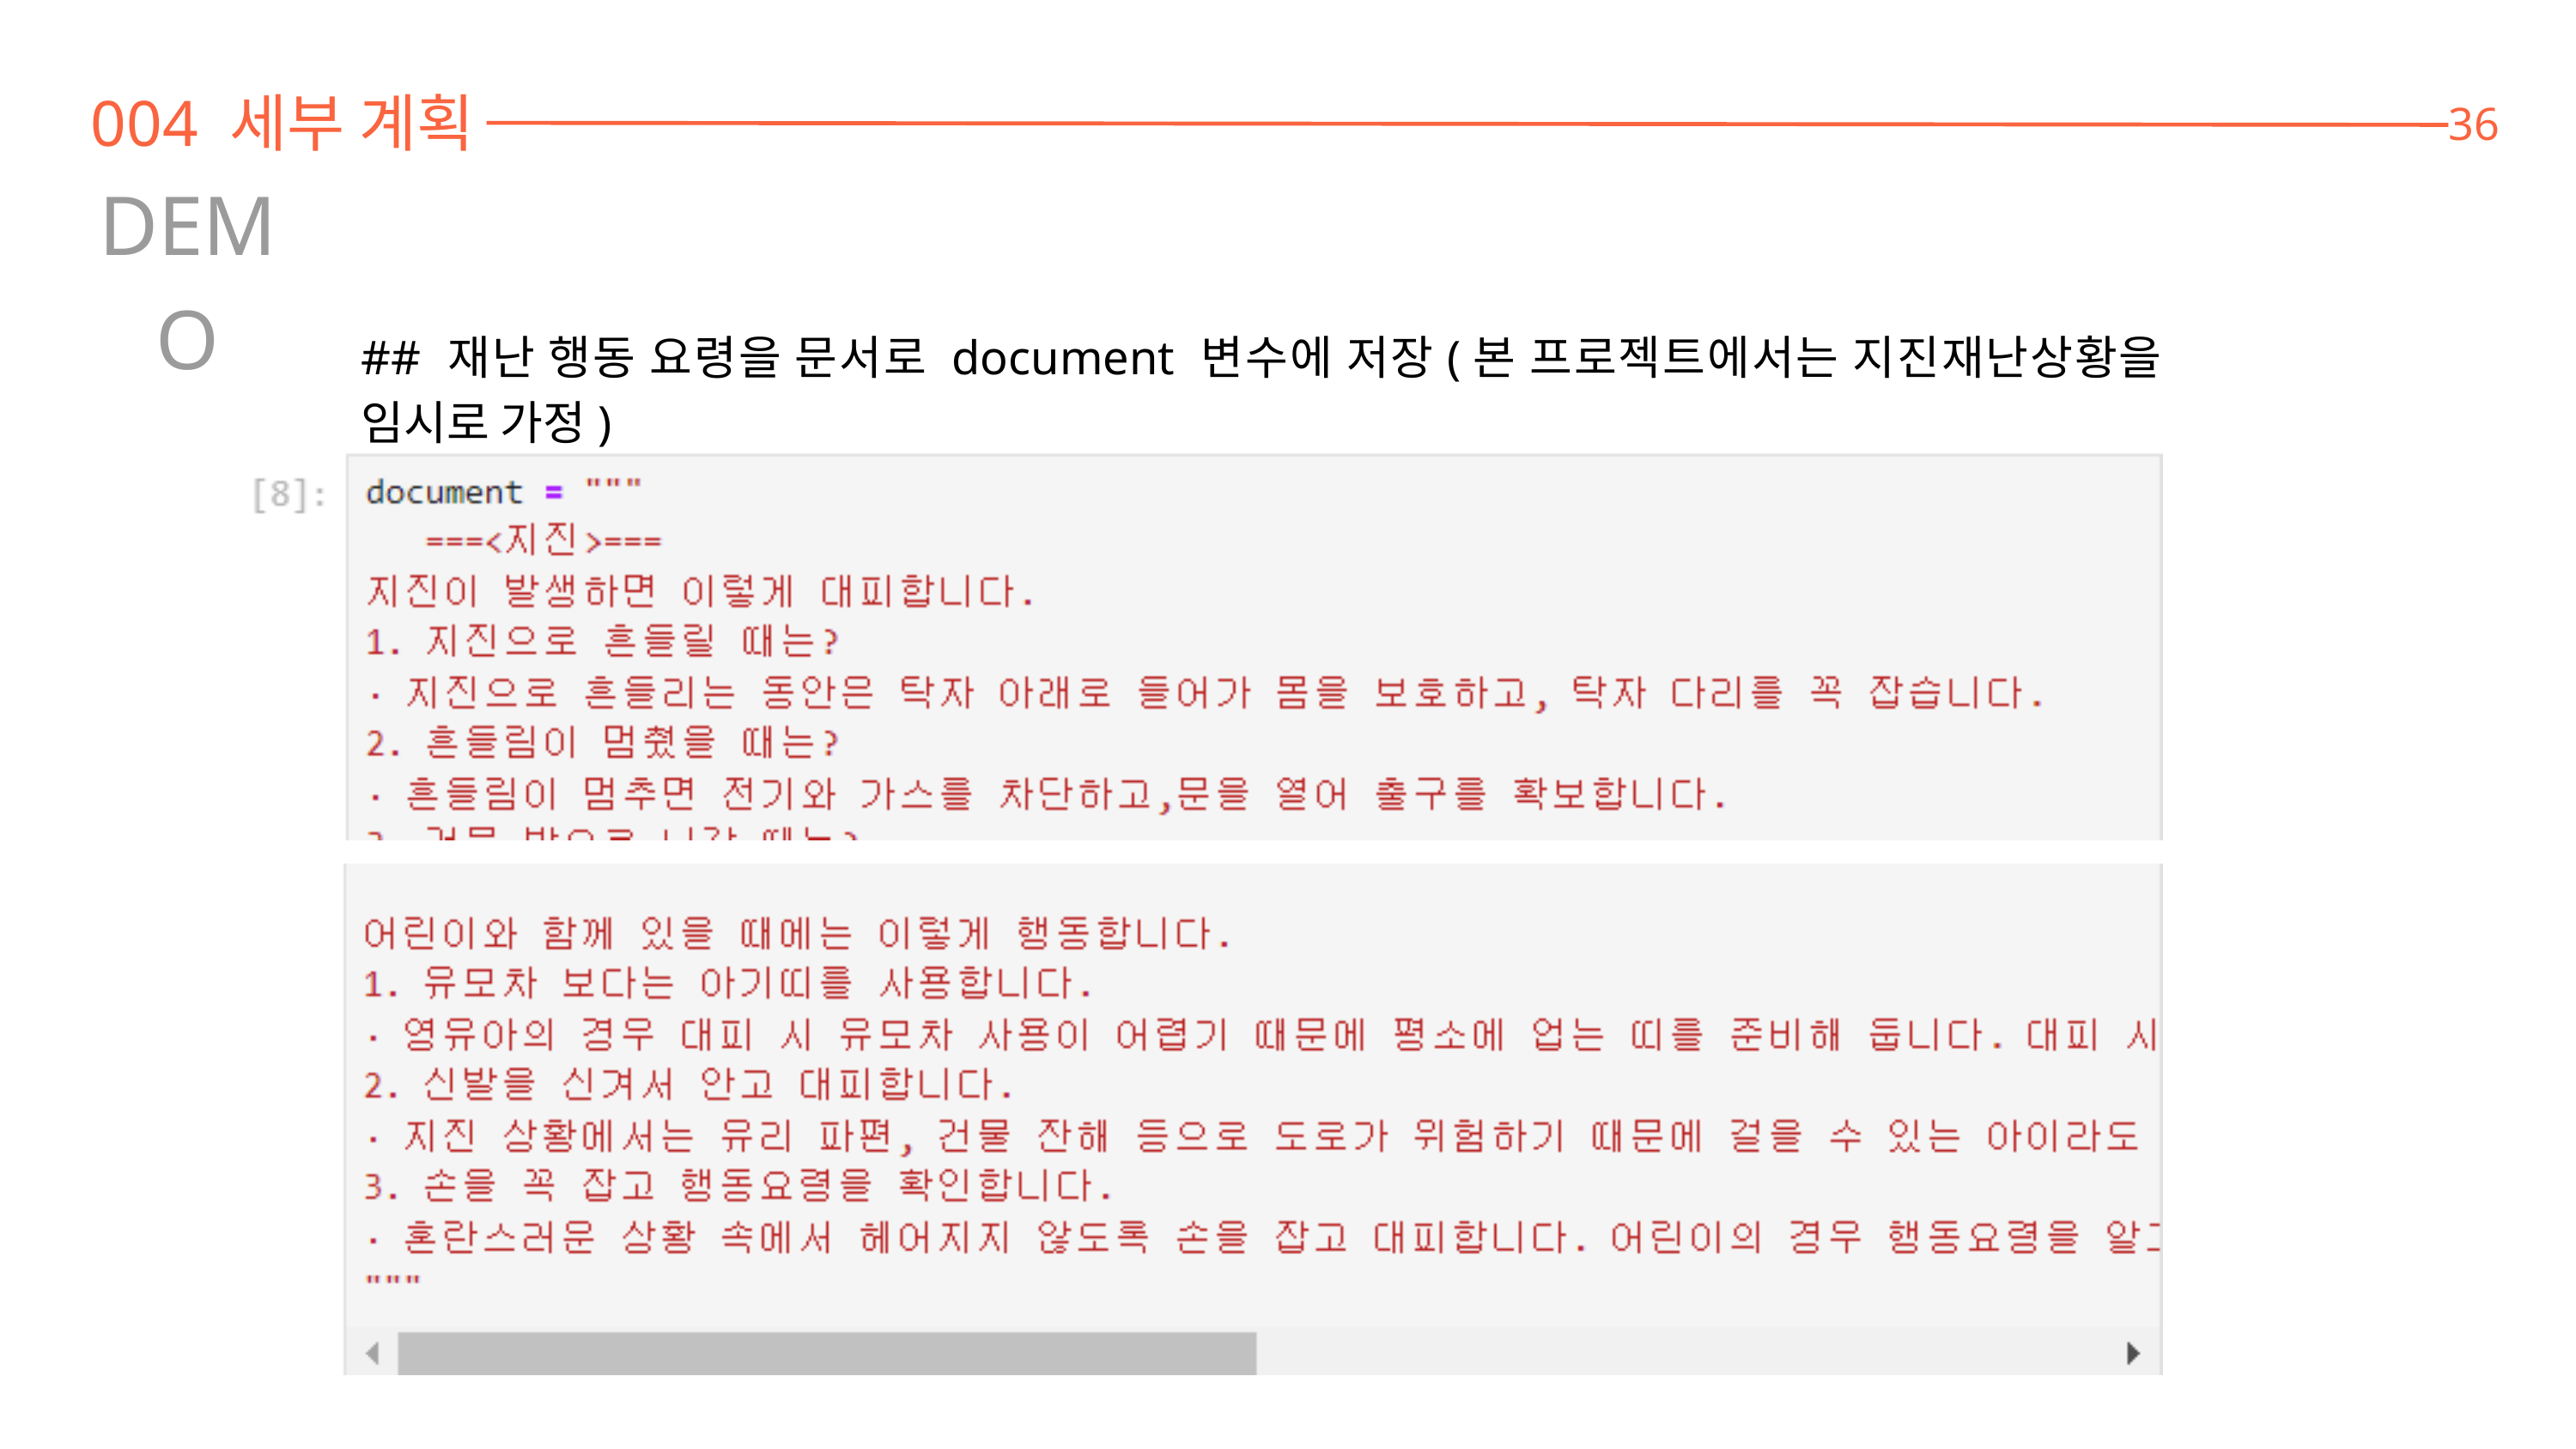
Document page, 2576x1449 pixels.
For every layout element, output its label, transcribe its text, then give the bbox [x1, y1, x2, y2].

text_box DEMO [87, 158, 289, 386]
text_box 004 세부 계획 [90, 89, 487, 159]
text_box 36 [2448, 100, 2529, 149]
text_box [243, 864, 2163, 1375]
text_box ## 재난 행동 요령을 문서로 document 변수에 저장(본 프로젝트에서는 지진재난상황을 임시로 가정) [361, 318, 2163, 449]
text_box [243, 447, 2163, 840]
